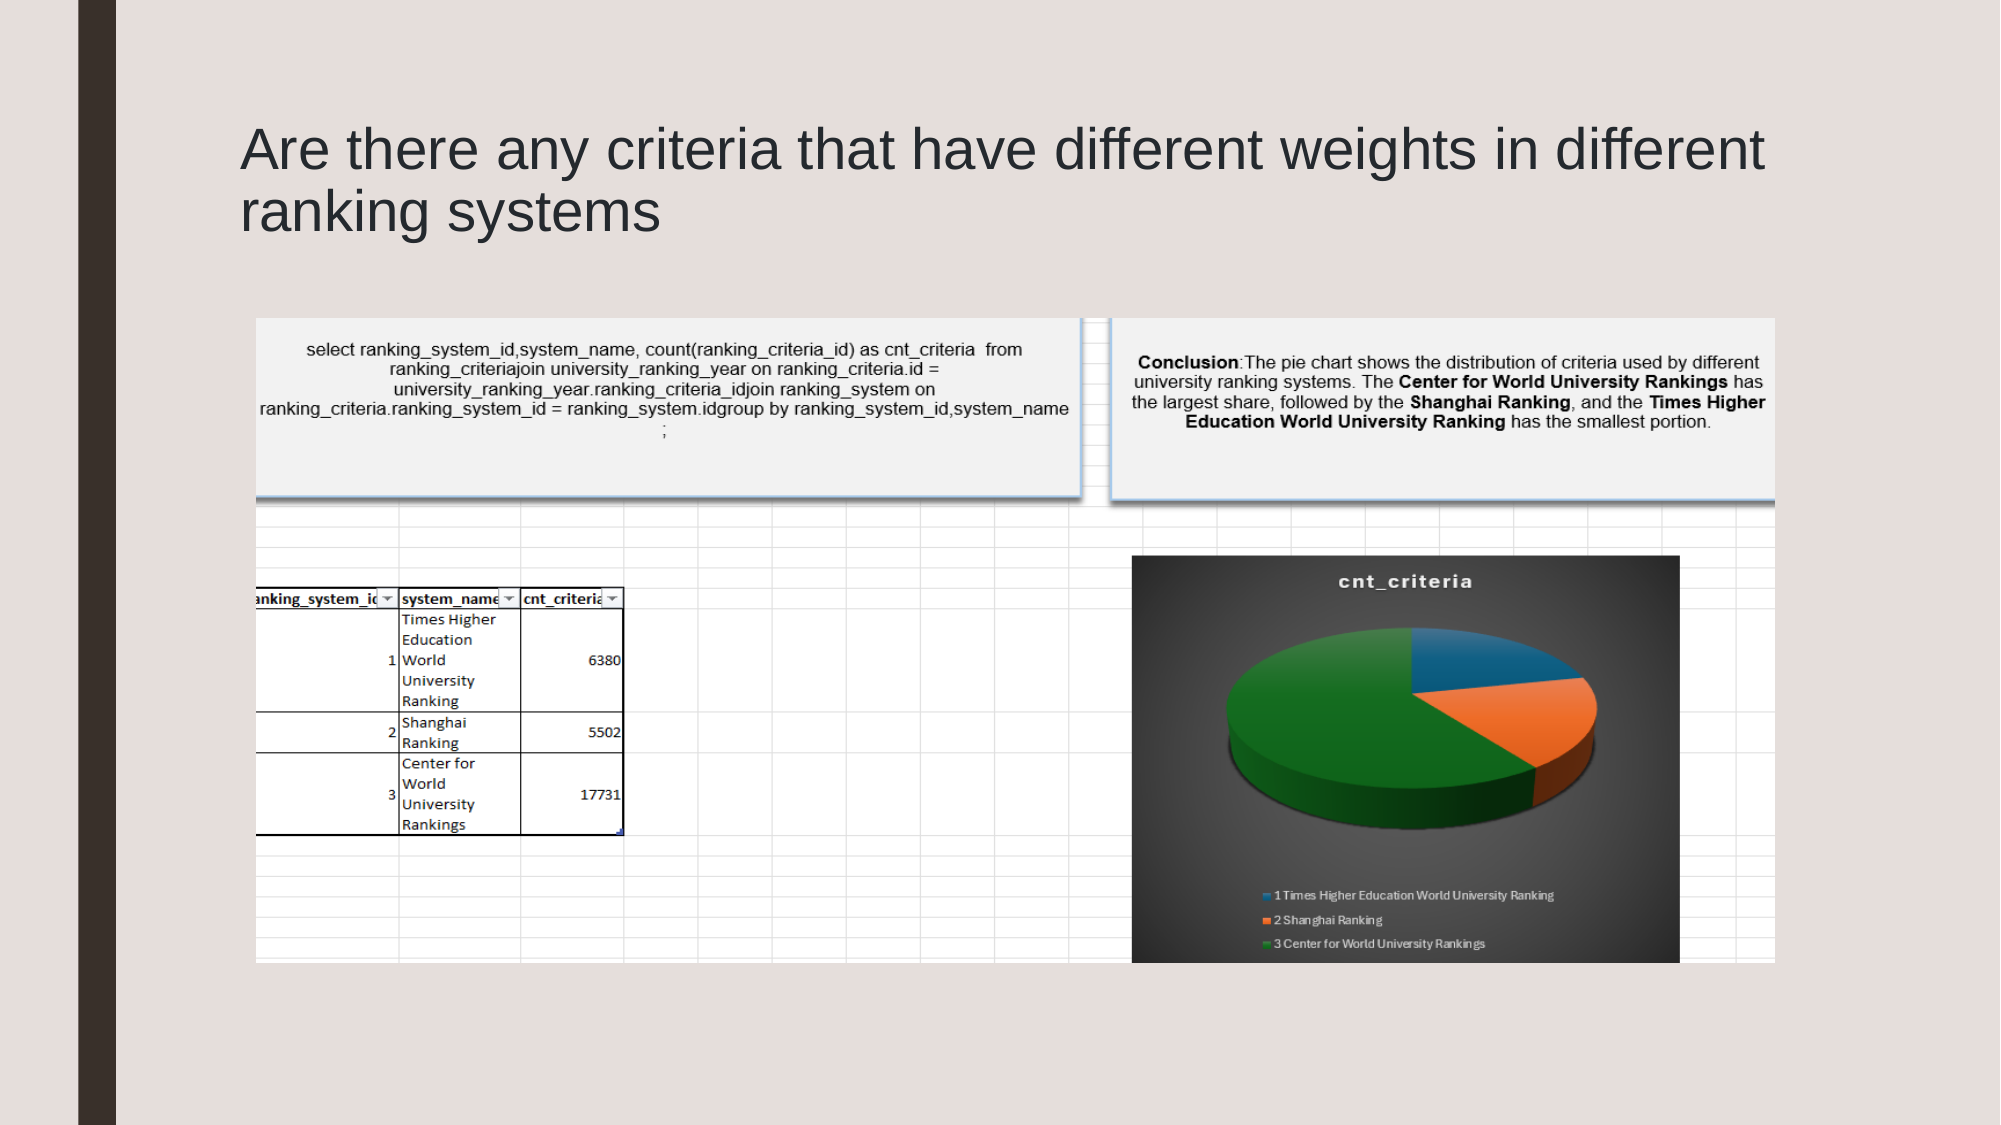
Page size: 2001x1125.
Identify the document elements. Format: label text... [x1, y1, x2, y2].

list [256, 318, 1775, 963]
title Are there any criteria that have different weights in different ranking systems [225, 112, 1800, 357]
